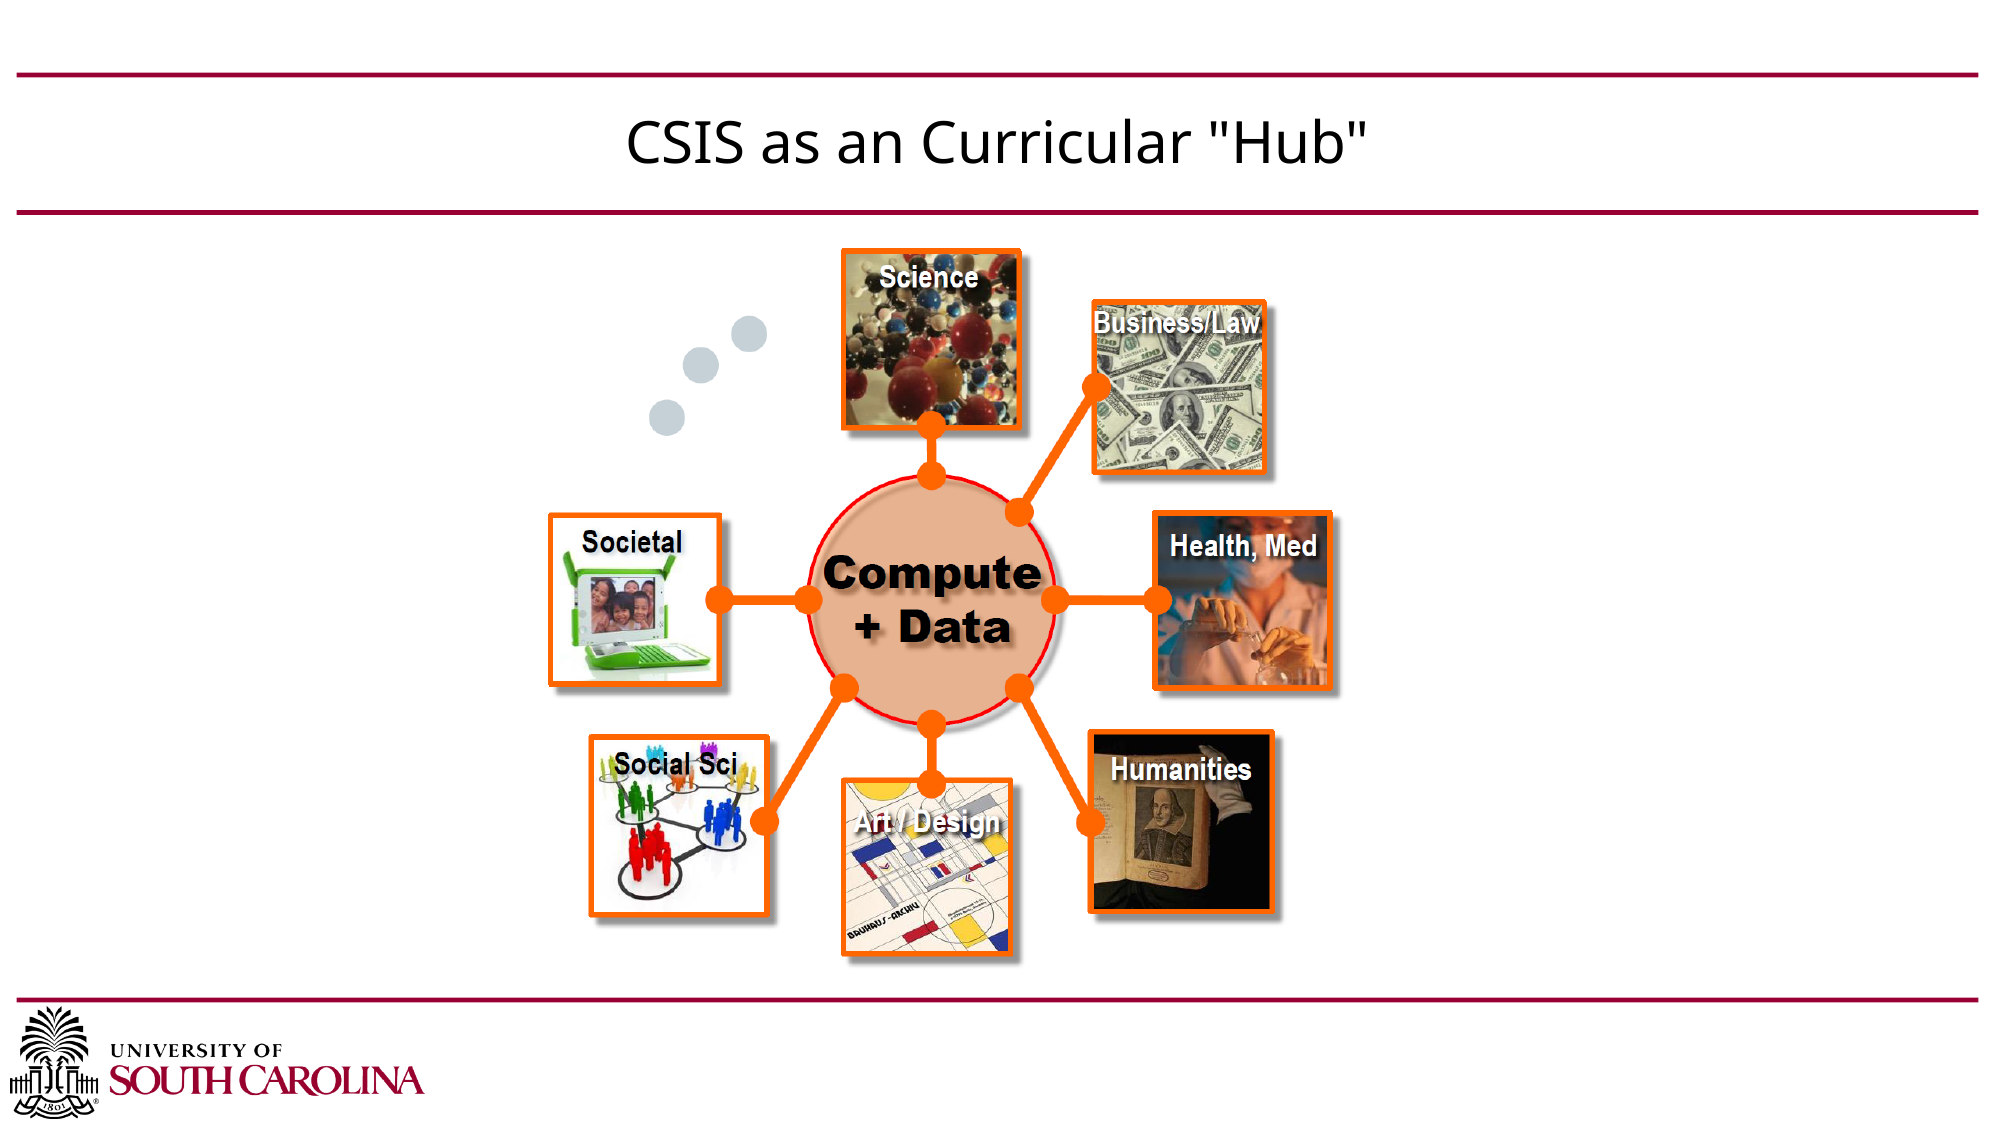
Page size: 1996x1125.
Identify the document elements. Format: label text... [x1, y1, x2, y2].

picture [10, 1006, 425, 1119]
title CSIS as an Curricular "Hub" [99, 74, 1896, 206]
picture [534, 237, 1348, 971]
